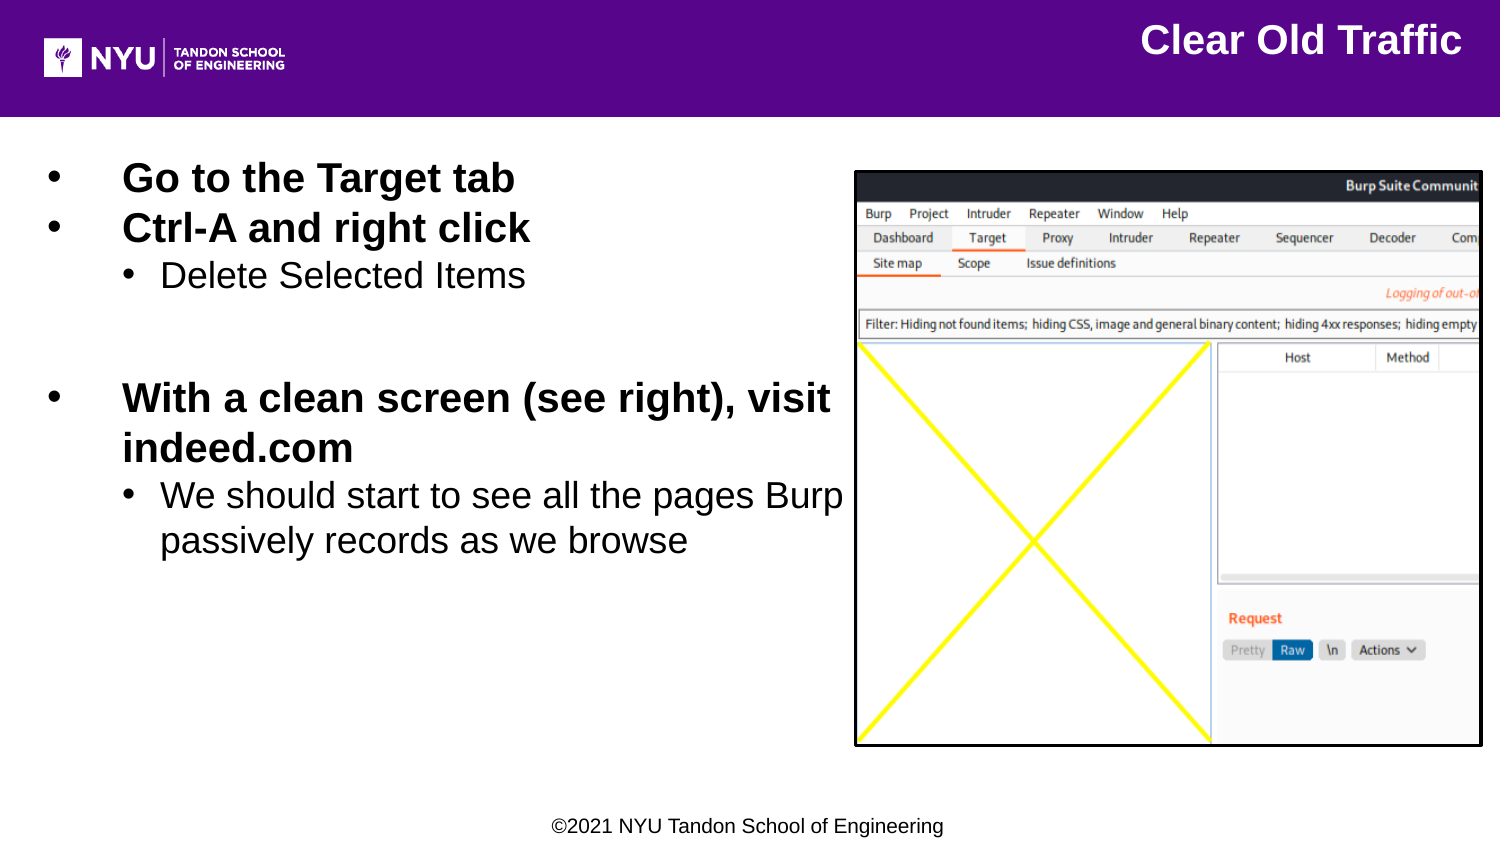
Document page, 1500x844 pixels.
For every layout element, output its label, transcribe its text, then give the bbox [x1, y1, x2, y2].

list Go to the Target tab Ctrl-A and right click Delete Selected Items With a clean screen (see right), visit indeed.com We should start to see all the pages Burp passively records as we browse [47, 151, 887, 800]
picture [44, 38, 285, 77]
list Clear Old Traffic [392, 12, 1463, 109]
picture [856, 172, 1480, 744]
